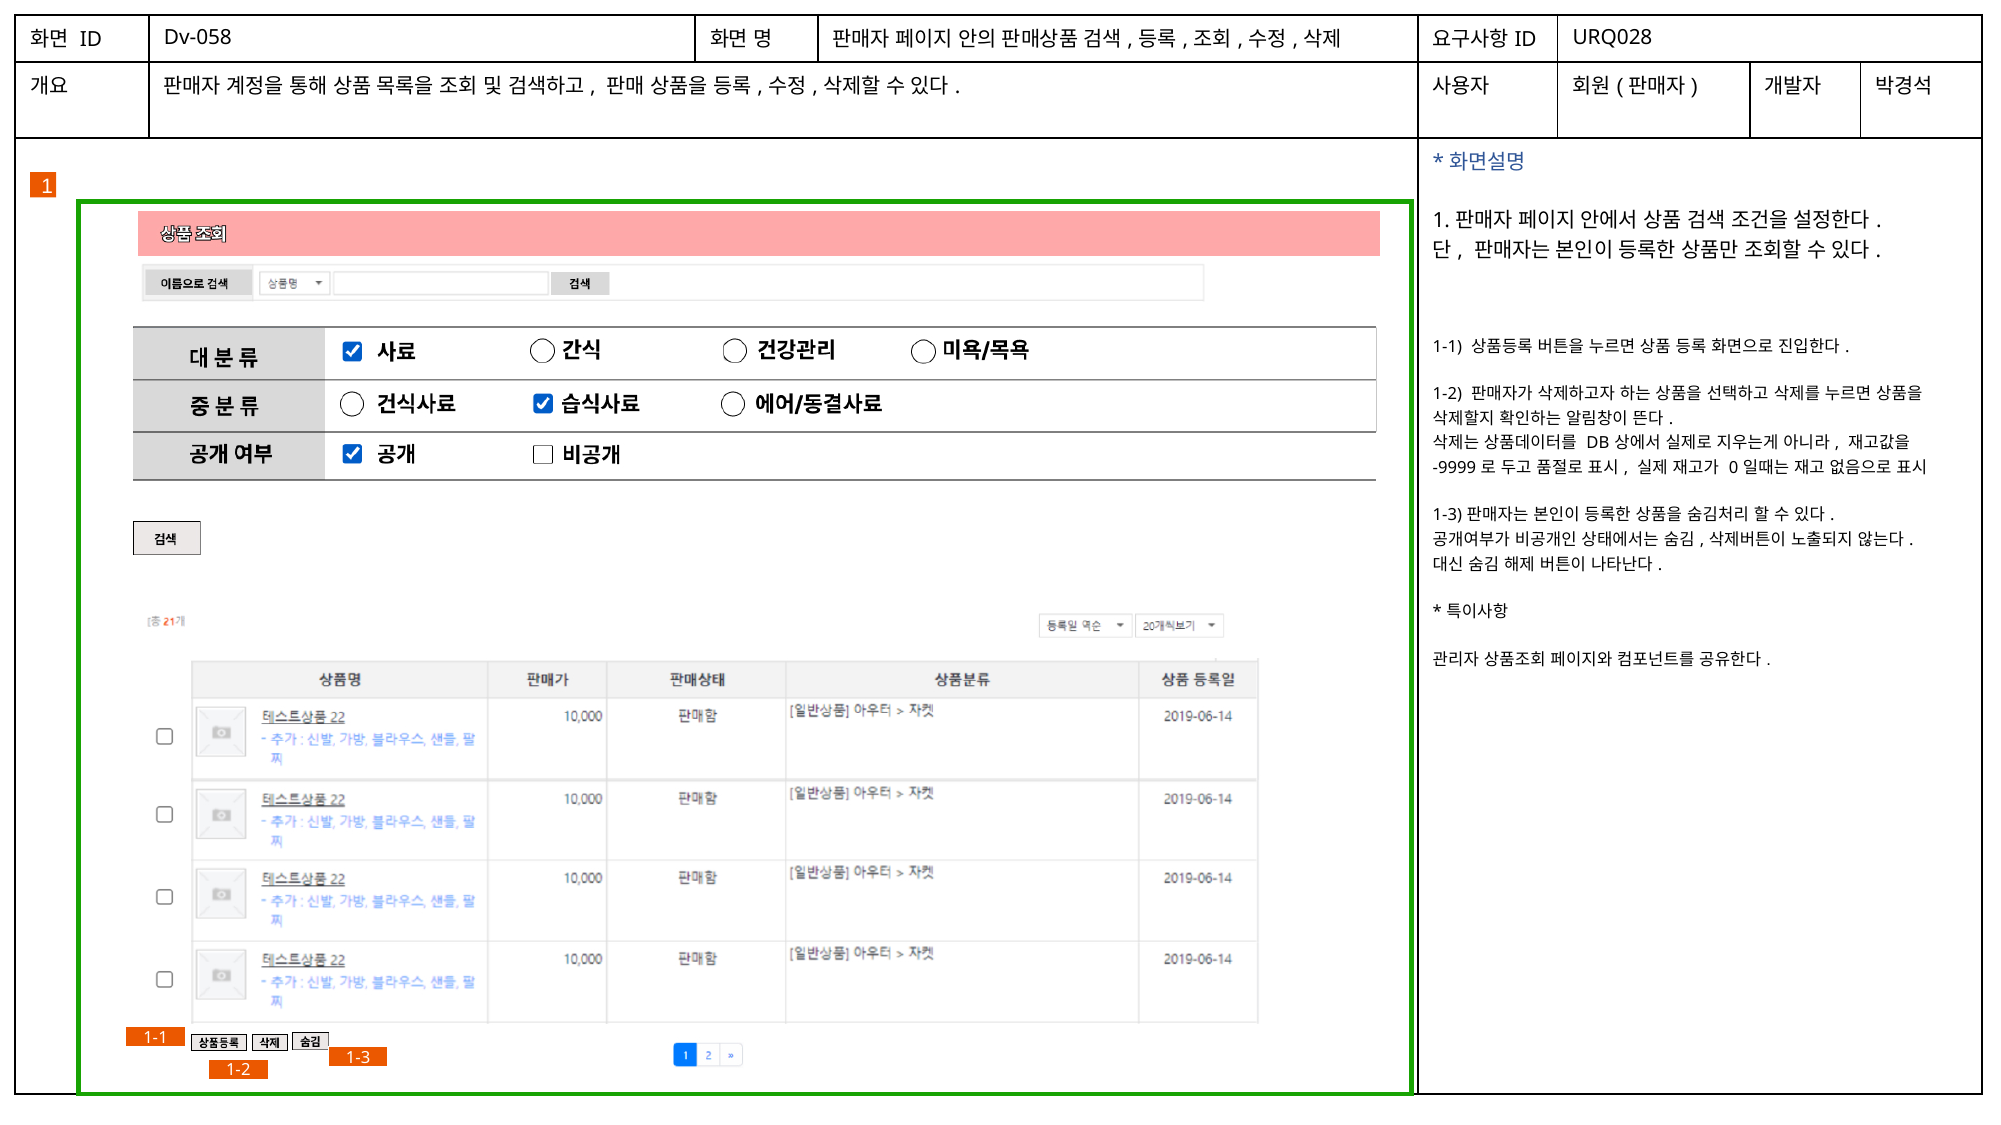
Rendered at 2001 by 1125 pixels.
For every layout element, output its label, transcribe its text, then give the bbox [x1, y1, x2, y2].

table_cell 사용자 [1419, 63, 1557, 137]
table_header 화면 명 [696, 16, 817, 61]
table_header 화면 ID [16, 16, 148, 61]
text_box 1-2 [208, 1070, 269, 1080]
table_cell 개요 [16, 63, 148, 137]
table_header URQ028 [1558, 16, 1981, 61]
table_cell 판매자 계정을 통해 상품 목록을 조회 및 검색하고, 판매 상품을 등록,수정,삭제할 수 있다. [150, 63, 1417, 137]
table_cell 개발자 [1751, 63, 1860, 137]
table_header Dv-058 [150, 16, 694, 61]
text_box 1 [30, 172, 57, 198]
table_header 요구사항ID [1419, 16, 1557, 61]
table_cell *화면설명 1.판매자 페이지 안에서 상품 검색 조건을 설정한다. 단, 판매자는 본인이 등록한 상품만 조회할 수 있다. 1-1) 상품등록 버튼을 누르면 상품 등록 화면으로 진입한다. 1-2) 판매자가 삭제하고자 하는 상품을 선택하고 삭제를 누르면 상품을 삭제할지 확인하는 알림창이 뜬다. 삭제는 상품데이터를 DB상에서 실제로 지우는게 아니라, 재고값을 -9999로 두고 품절로 표시, 실제 재고가 0일때는 재고 없음으로 표시 1-3)판매자는 본인이 등록한 상품을 숨김처리 할 수 있다. 공개여부가 비공개인 상태에서는 숨김,삭제버튼이 노출되지 않는다. 대신 숨김 해제 버튼이 나타난다. *특이사항 관리자 상품조회 페이지와 컴포넌트를 공유한다. [1419, 139, 1981, 1093]
table_cell 회원(판매자) [1558, 63, 1749, 137]
table_cell 박경석 [1861, 63, 1981, 137]
table_cell [16, 139, 1417, 1093]
picture [108, 172, 1380, 1070]
text_box [78, 201, 1412, 1095]
table_header 판매자 페이지 안의 판매상품 검색,등록,조회,수정,삭제 [819, 16, 1417, 61]
